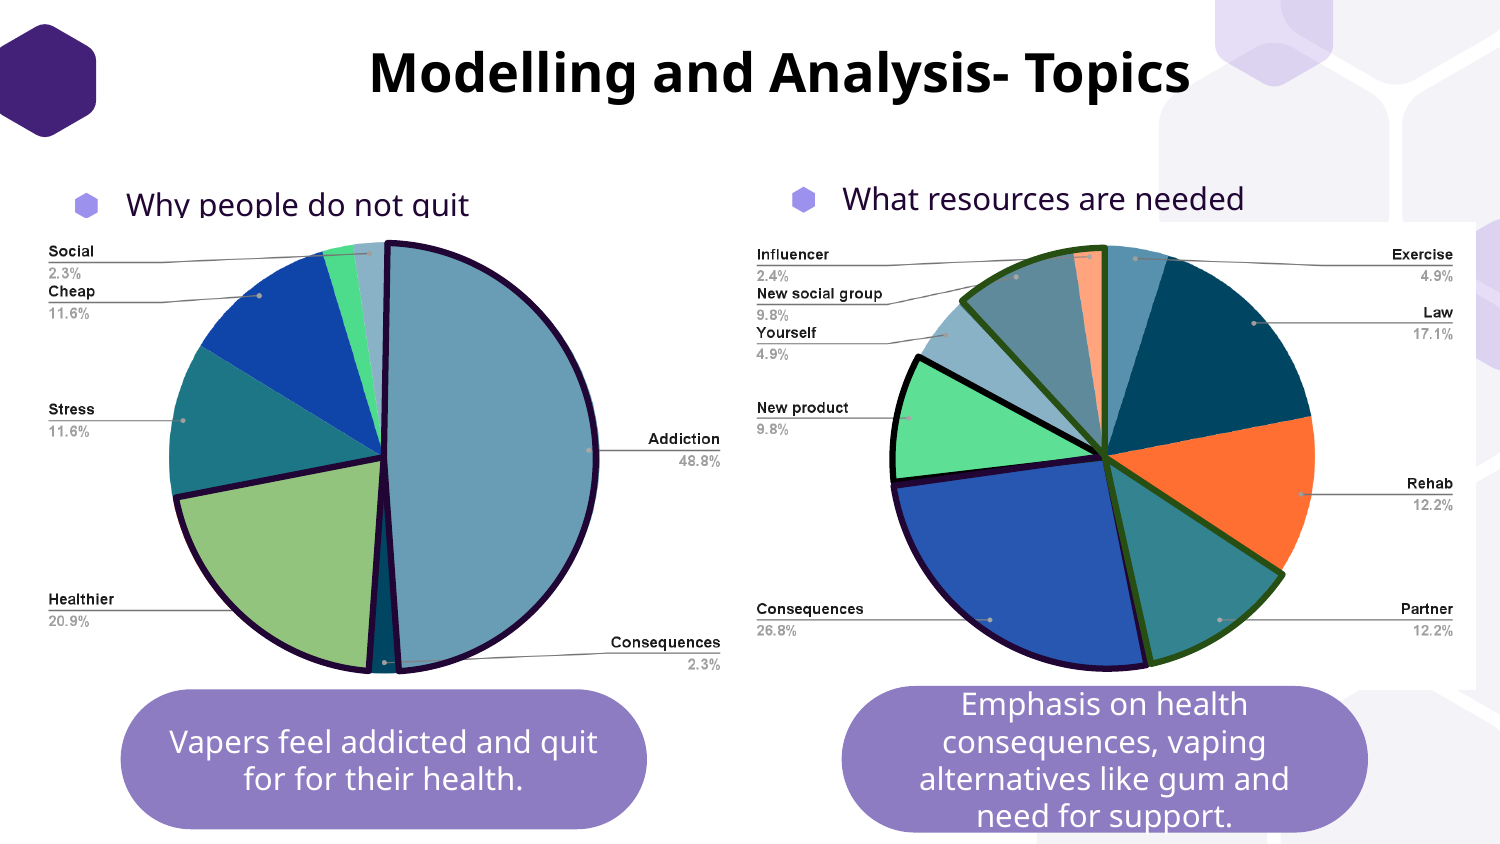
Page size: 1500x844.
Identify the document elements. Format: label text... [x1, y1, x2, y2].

list Why people do not quit [51, 179, 676, 216]
text_box Emphasis on health consequences, vaping alternatives like gum and need for support. [841, 698, 1369, 833]
text_box Modelling and Analysis- Topics [172, 30, 1389, 191]
picture [24, 217, 1476, 697]
list What resources are needed [767, 173, 1392, 221]
text_box Vapers feel addicted and quit for for their health. [120, 704, 648, 830]
